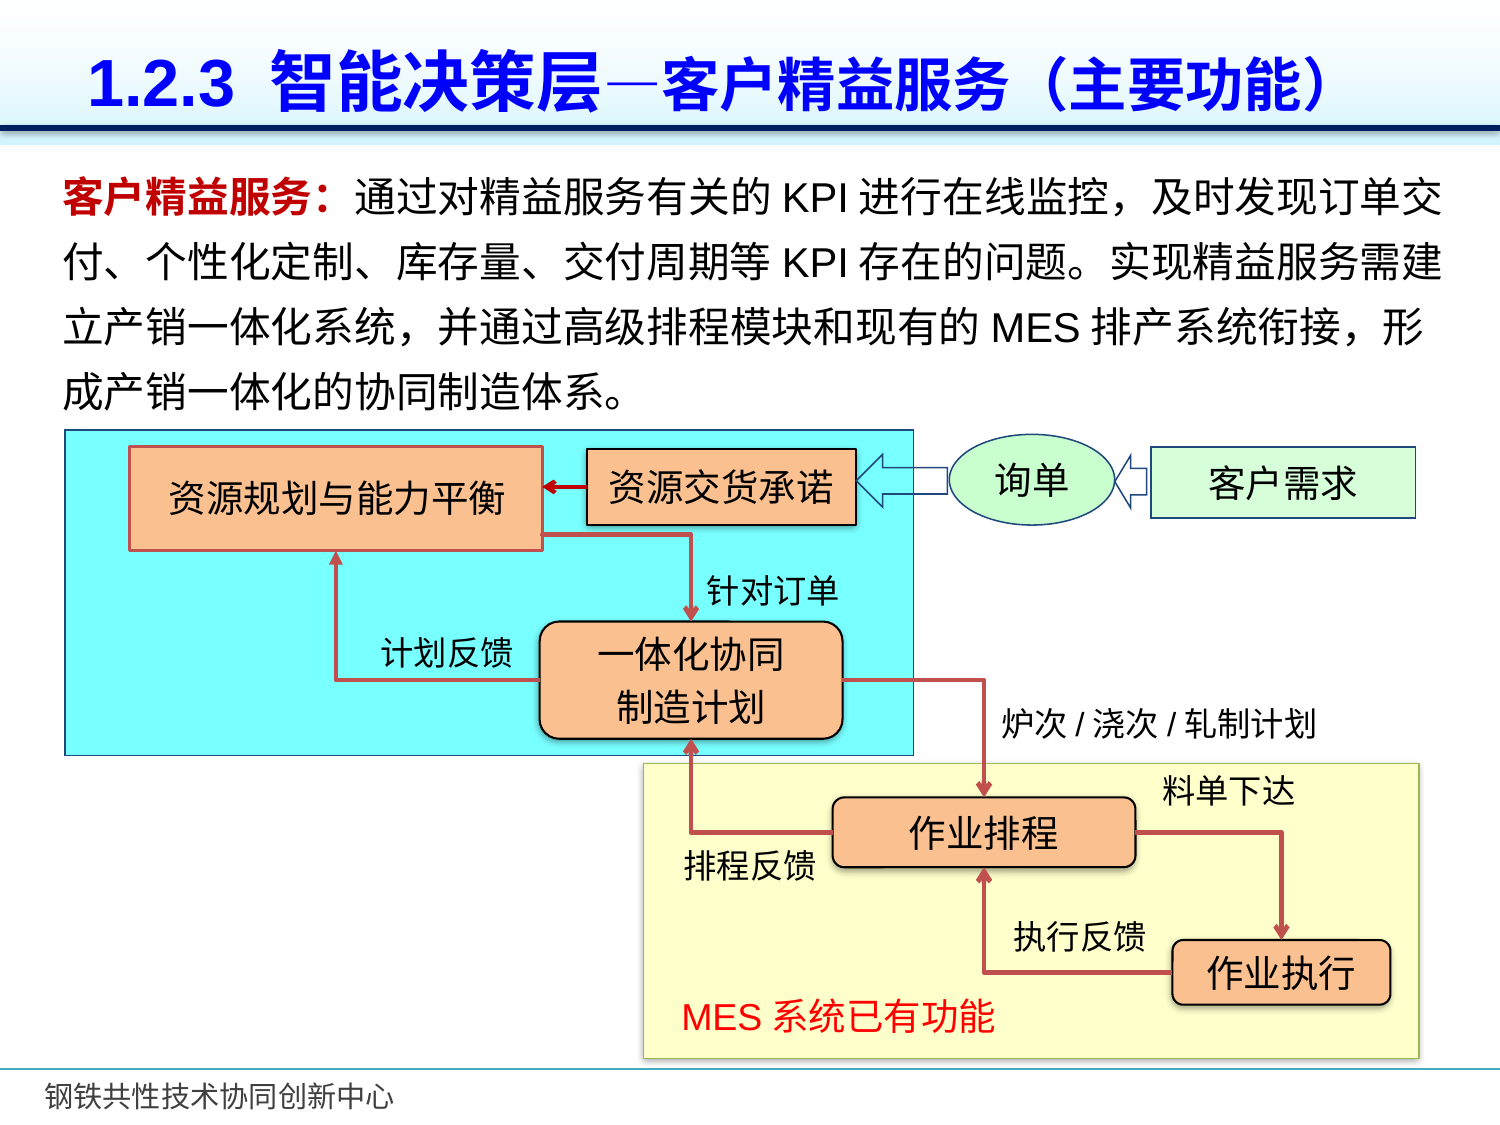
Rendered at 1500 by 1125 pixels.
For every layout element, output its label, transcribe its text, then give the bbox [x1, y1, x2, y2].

text_box 资源规划与能力平衡 [153, 467, 525, 528]
text_box 一体化协同 制造计划 [536, 618, 846, 742]
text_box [842, 679, 985, 798]
text_box [64, 430, 914, 756]
text_box 客户需求 [1150, 447, 1416, 518]
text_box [541, 535, 692, 622]
text_box 炉次/浇次/轧制计划 [990, 695, 1369, 751]
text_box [643, 763, 1420, 1059]
text_box 资源交货承诺 [584, 446, 859, 528]
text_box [1135, 831, 1282, 941]
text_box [690, 738, 833, 833]
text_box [983, 866, 1173, 973]
text_box 客户精益服务：通过对精益服务有关的KPI进行在线监控，及时发现订单交付、个性化定制、库存量、交付周期等KPI存在的问题。实现精益服务需建立产销一体化系统，并通过高级排程模块和现有的MES排产系统衔接，形成产销一体化的协同制造体系。 [47, 148, 1459, 423]
text_box 1.2.3 智能决策层—客户精益服务（主要功能） [72, 32, 1478, 127]
text_box [856, 454, 948, 508]
text_box [129, 446, 543, 551]
text_box 询单 [949, 434, 1115, 526]
text_box 针对订单 [696, 563, 855, 618]
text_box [335, 550, 540, 681]
text_box [1114, 455, 1147, 509]
